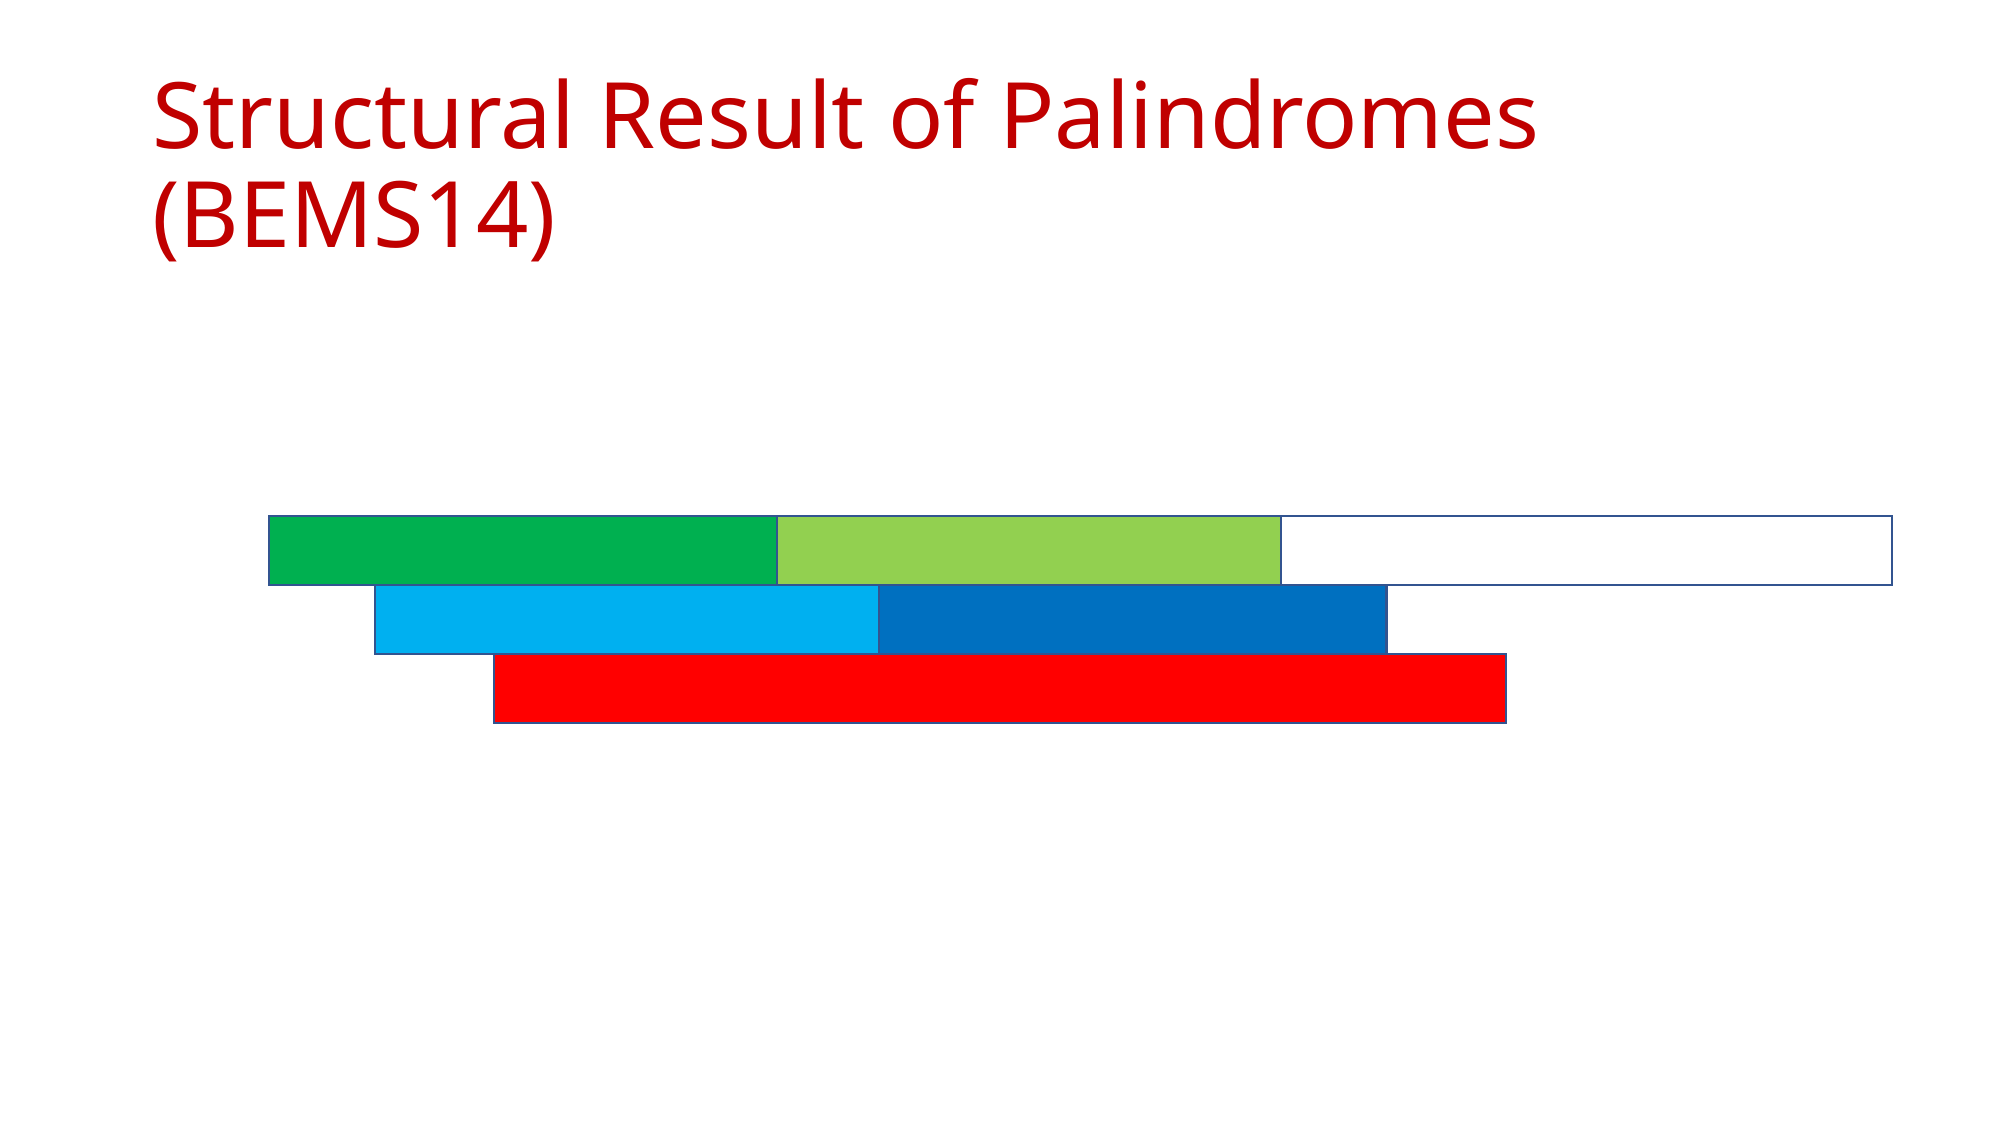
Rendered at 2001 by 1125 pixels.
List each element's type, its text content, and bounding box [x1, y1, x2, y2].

text_box [268, 515, 776, 586]
text_box [878, 584, 1388, 653]
title Structural Result of Palindromes (BEMS14) [137, 59, 1863, 278]
text_box [1282, 515, 1893, 586]
text_box [776, 515, 1282, 586]
text_box [493, 653, 1507, 724]
text_box [374, 584, 878, 655]
